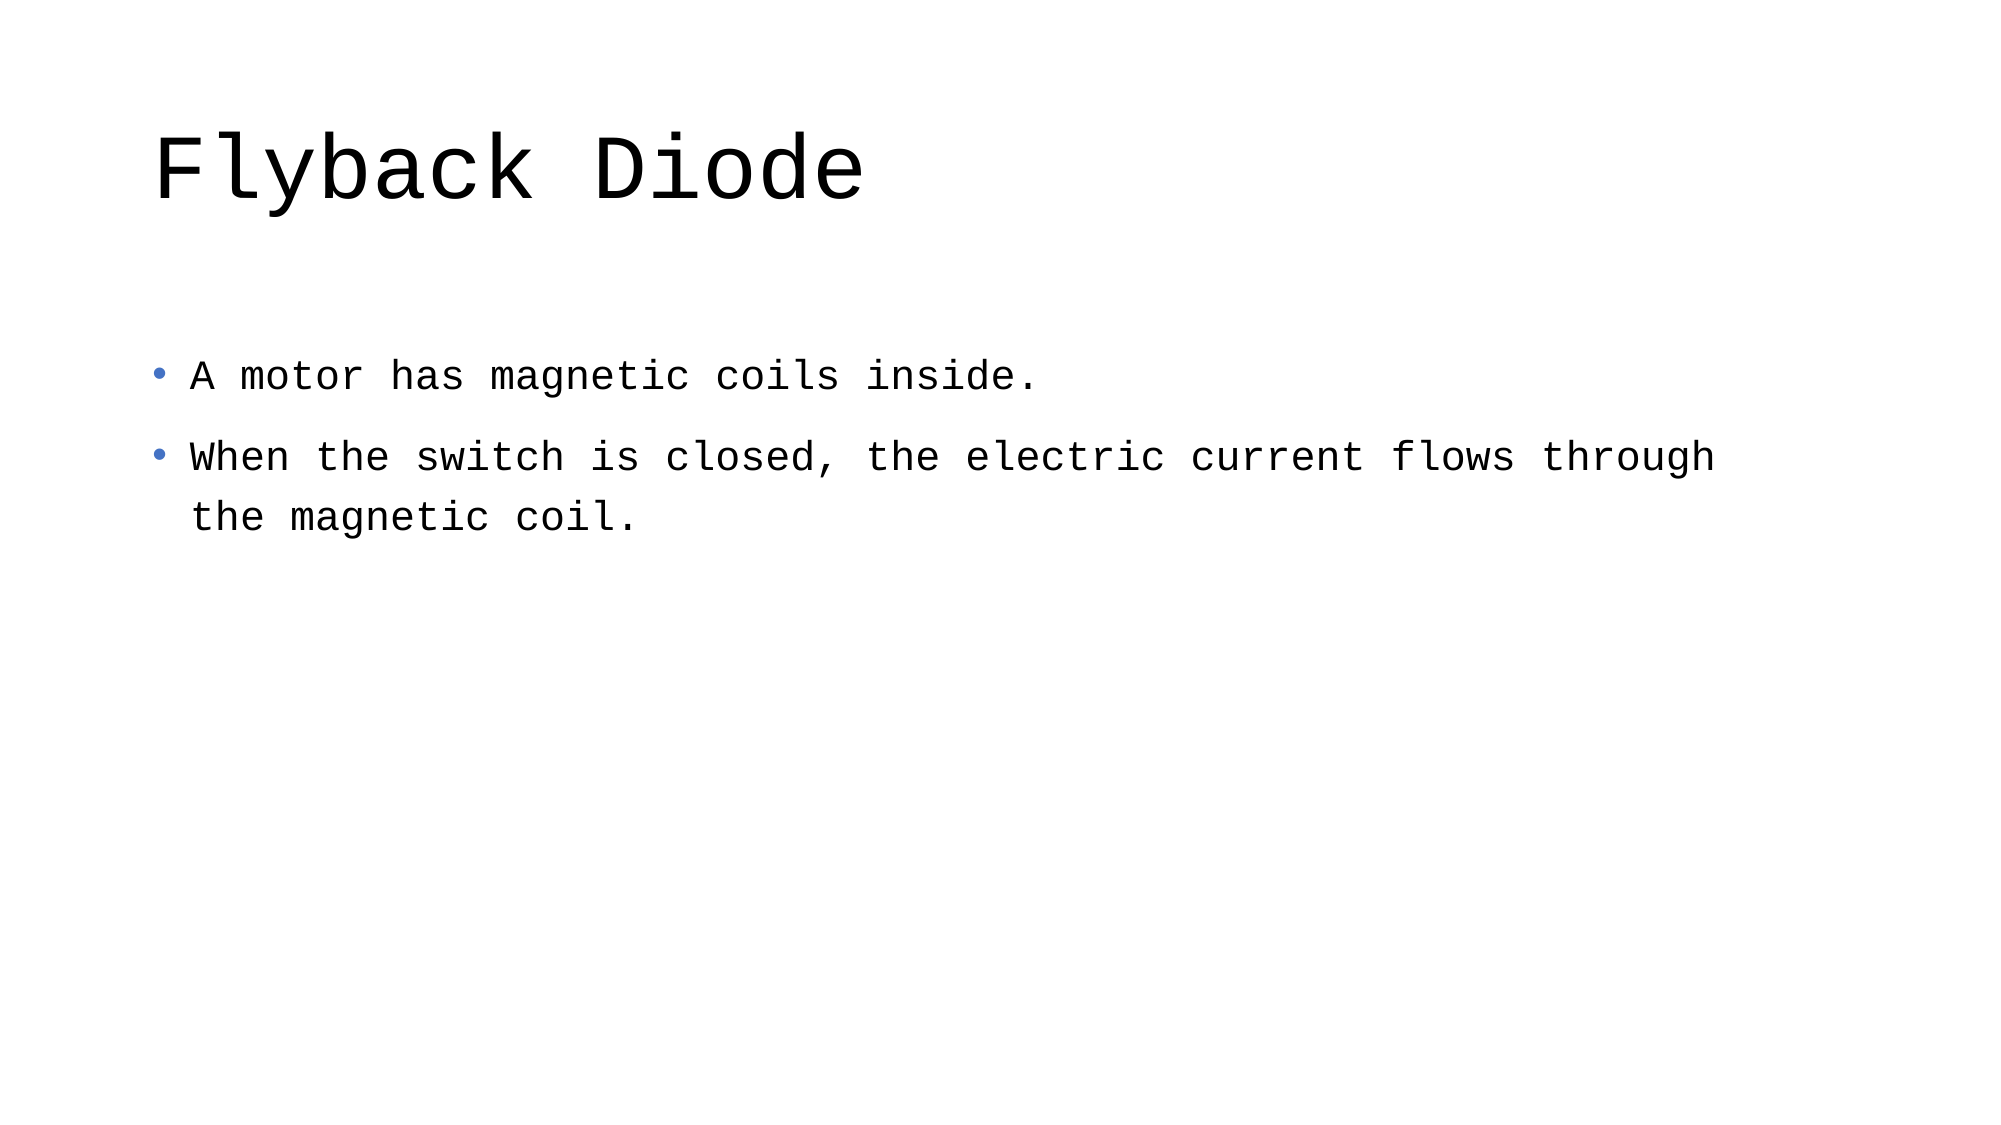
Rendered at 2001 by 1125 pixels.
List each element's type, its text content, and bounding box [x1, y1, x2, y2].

title Flyback Diode [137, 59, 1863, 278]
text_box A motor has magnetic coils inside. When the switch is closed, the electric current flows through the magnetic coil. [137, 330, 1814, 897]
